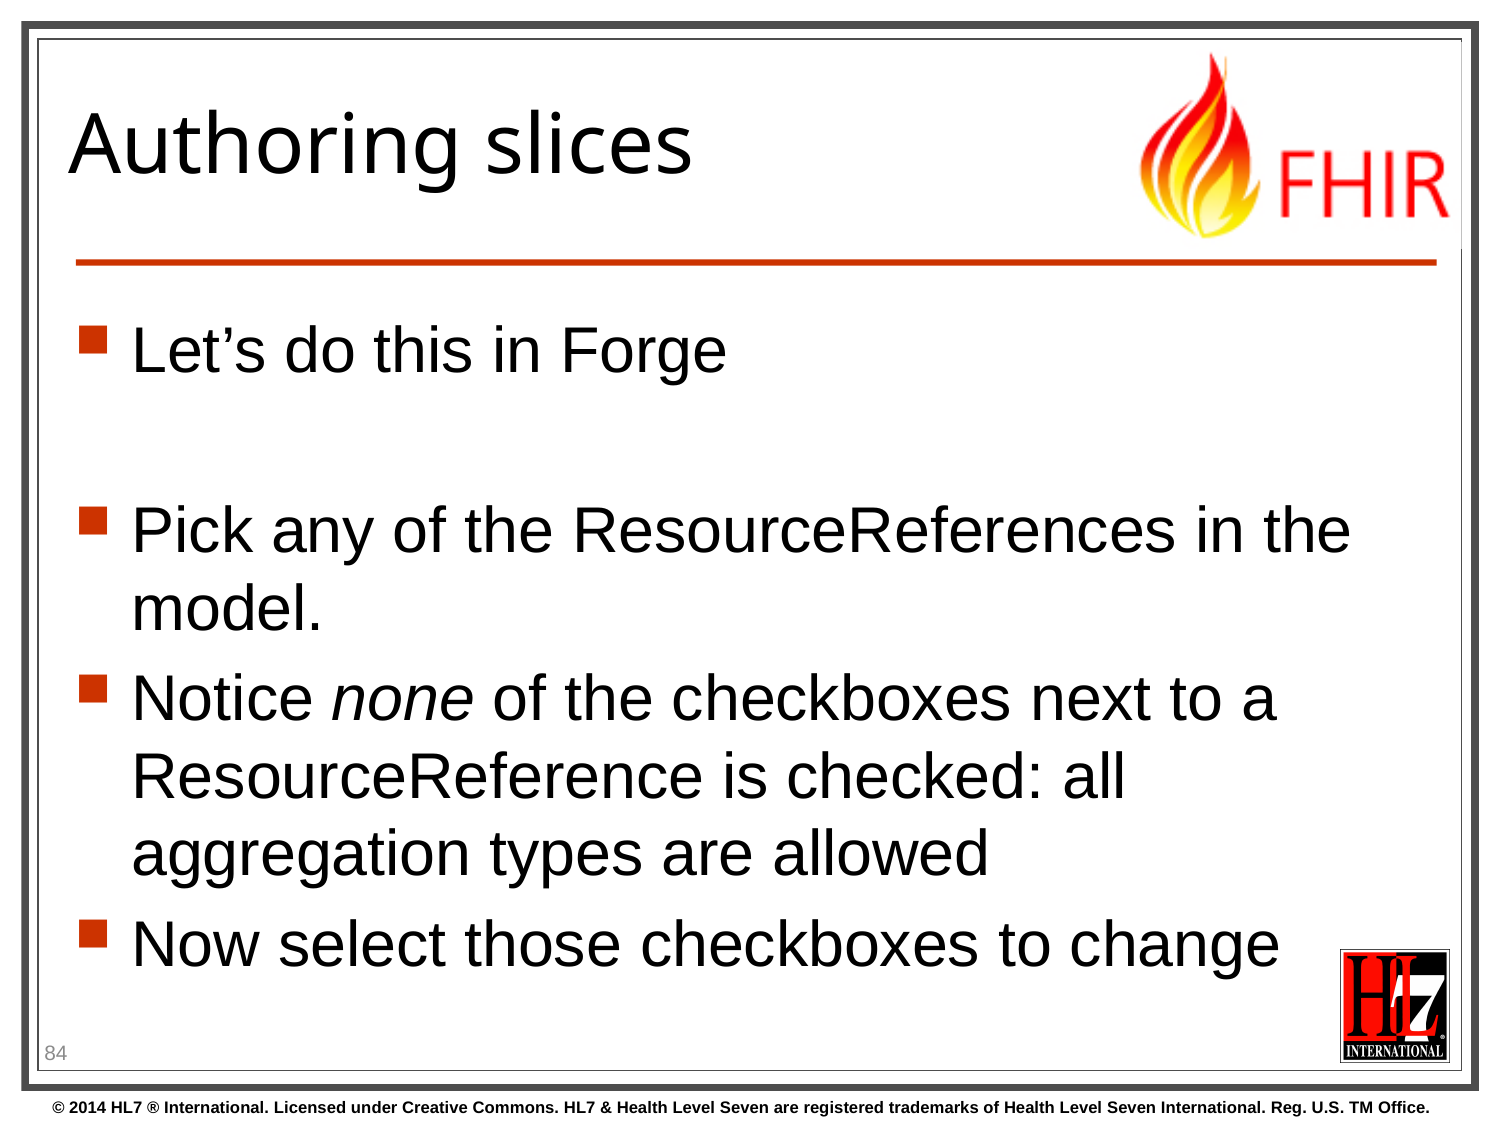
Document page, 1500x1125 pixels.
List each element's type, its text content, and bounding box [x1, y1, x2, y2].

title Authoring slices [53, 54, 1128, 244]
list Let’s do this in Forge Pick any of the ResourceReferences in the model. Notice none of the checkboxes next to a ResourceReference is checked: all aggregation types are allowed Now select those checkboxes to change [60, 299, 1436, 1035]
slide_number 84 [29, 1034, 148, 1071]
picture [1128, 42, 1462, 249]
picture [1340, 949, 1450, 1063]
